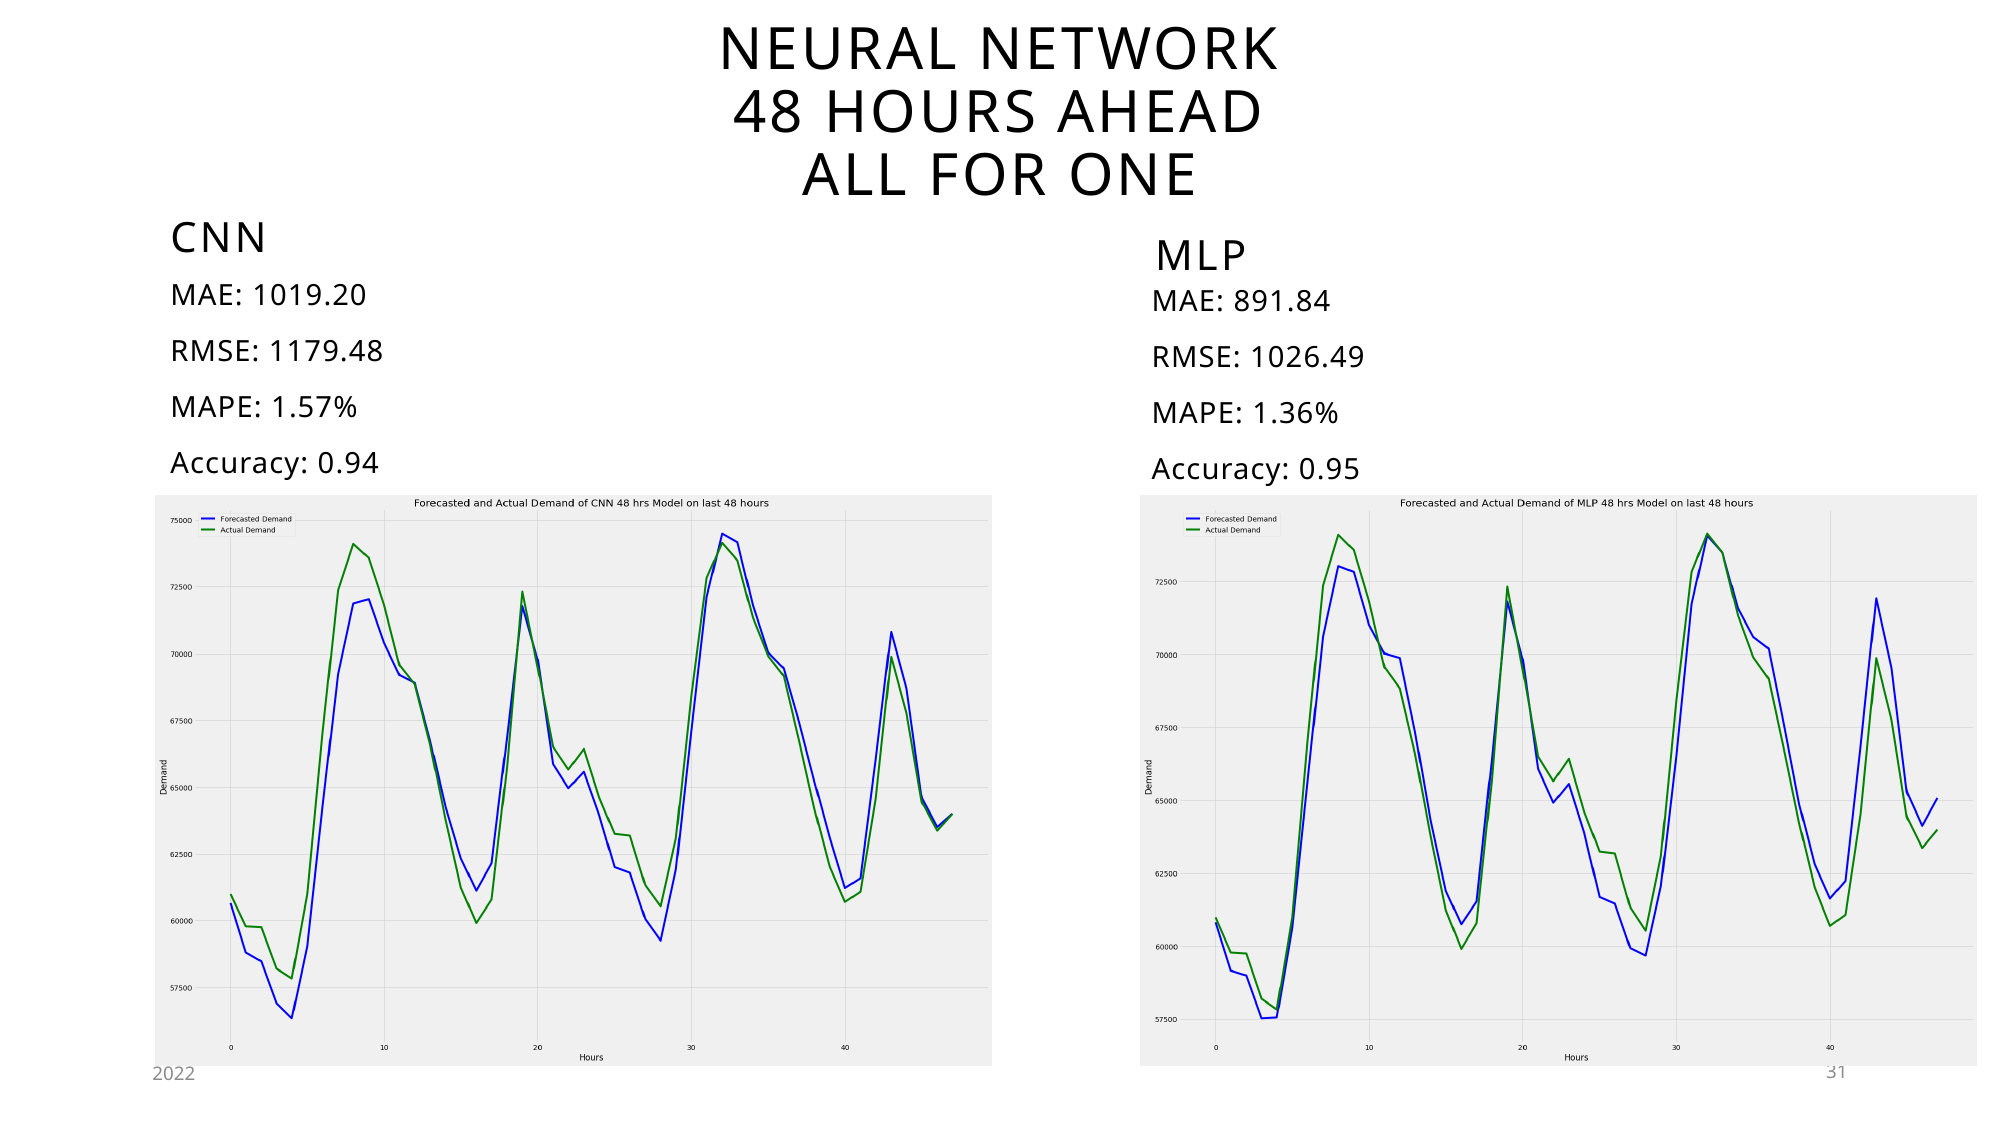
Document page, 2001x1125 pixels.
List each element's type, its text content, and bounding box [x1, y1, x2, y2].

slide_number 31 [1412, 1066, 1863, 1103]
title Neural network 48 hours ahead All for one [309, 0, 1691, 227]
slide_number 2022 [137, 1042, 588, 1103]
picture [155, 495, 992, 1066]
list MLP [1140, 226, 1616, 288]
list MAE: 891.84 RMSE: 1026.49 MAPE: 1.36% Accuracy: 0.95 [1136, 275, 1612, 496]
list MAE: 1019.20 RMSE: 1179.48 MAPE: 1.57% Accuracy: 0.94 [155, 268, 629, 495]
list CNN [155, 209, 629, 268]
picture [1139, 495, 1977, 1066]
